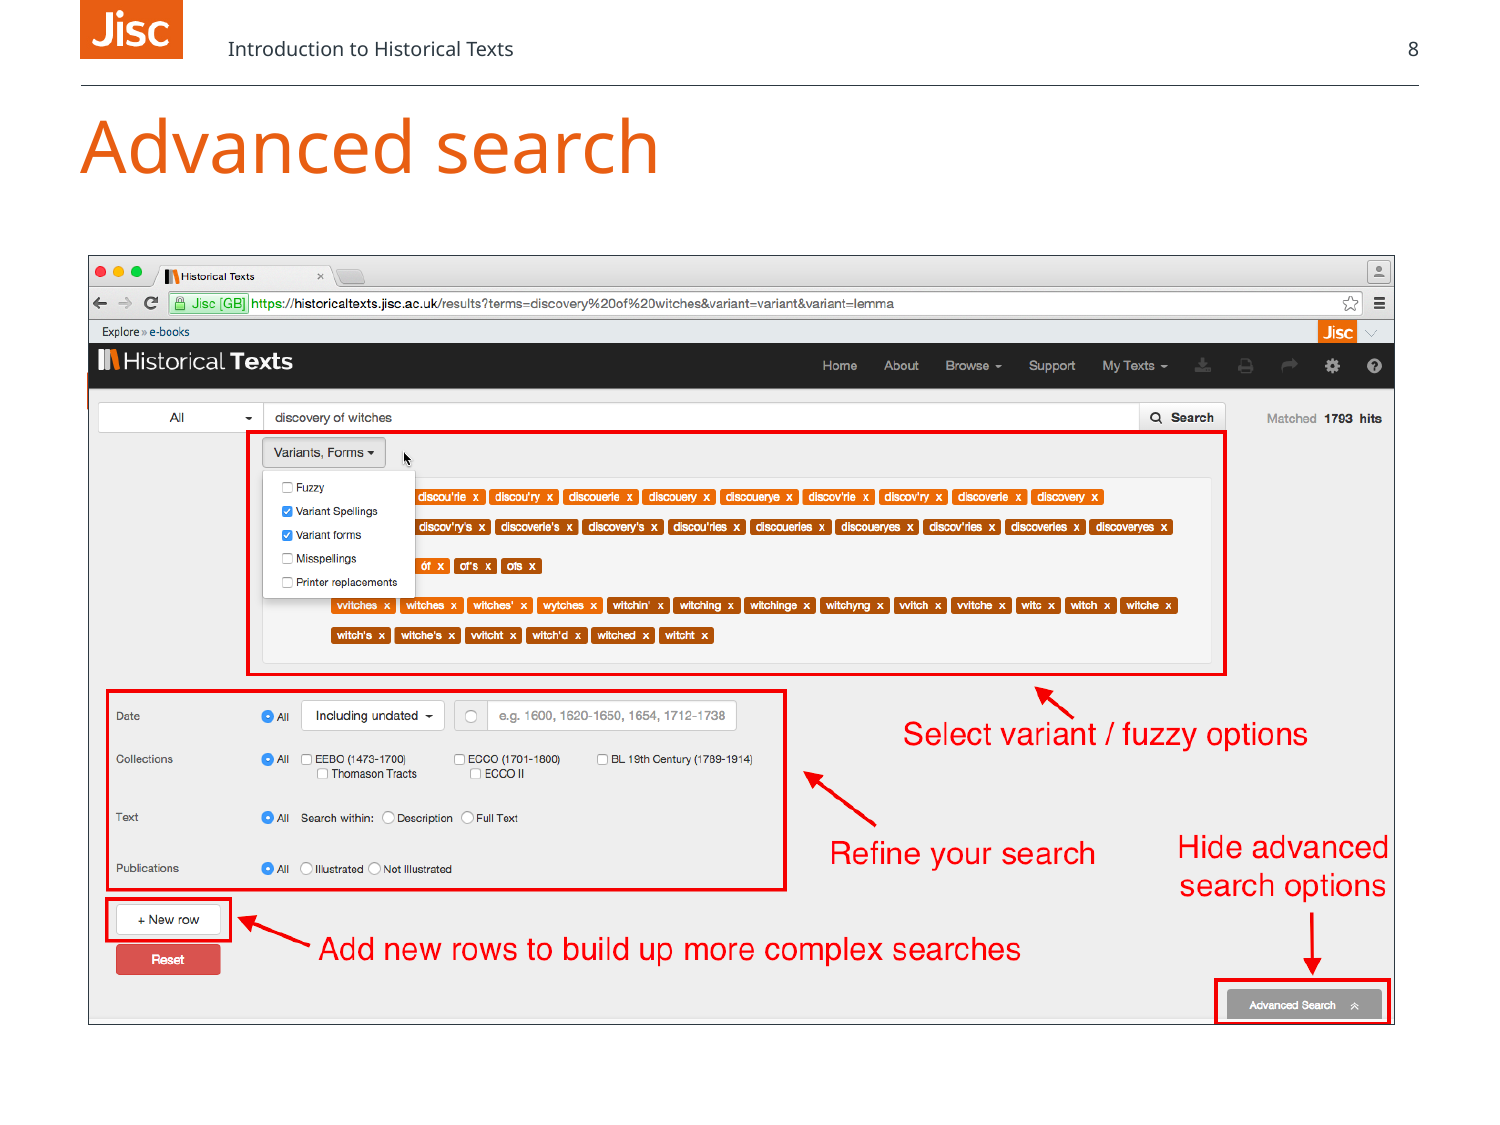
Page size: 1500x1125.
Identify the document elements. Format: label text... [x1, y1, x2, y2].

slide_number 8 [1338, 39, 1420, 64]
footer Introduction to Historical Texts [228, 39, 1102, 64]
picture [88, 255, 1396, 1025]
picture [80, 0, 183, 59]
title Advanced search [80, 85, 1301, 276]
